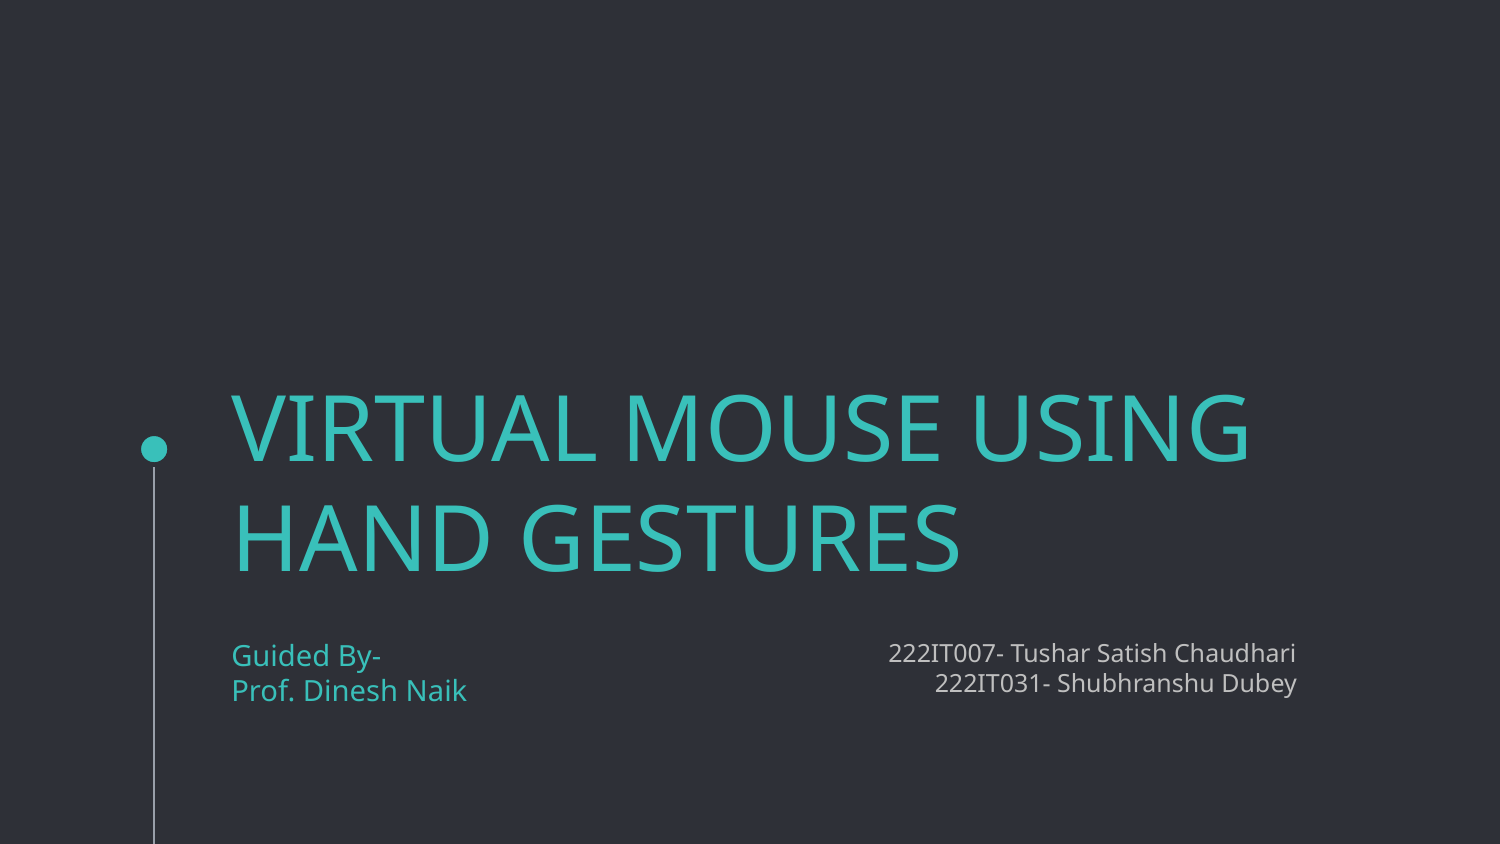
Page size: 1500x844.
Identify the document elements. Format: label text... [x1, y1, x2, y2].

text_box 222IT007- Tushar Satish Chaudhari 222IT031- Shubhranshu Dubey [789, 622, 1313, 813]
text_box Guided By- Prof. Dinesh Naik [216, 622, 627, 813]
title VIRTUAL MOUSE USING HAND GESTURES [216, 354, 1313, 545]
